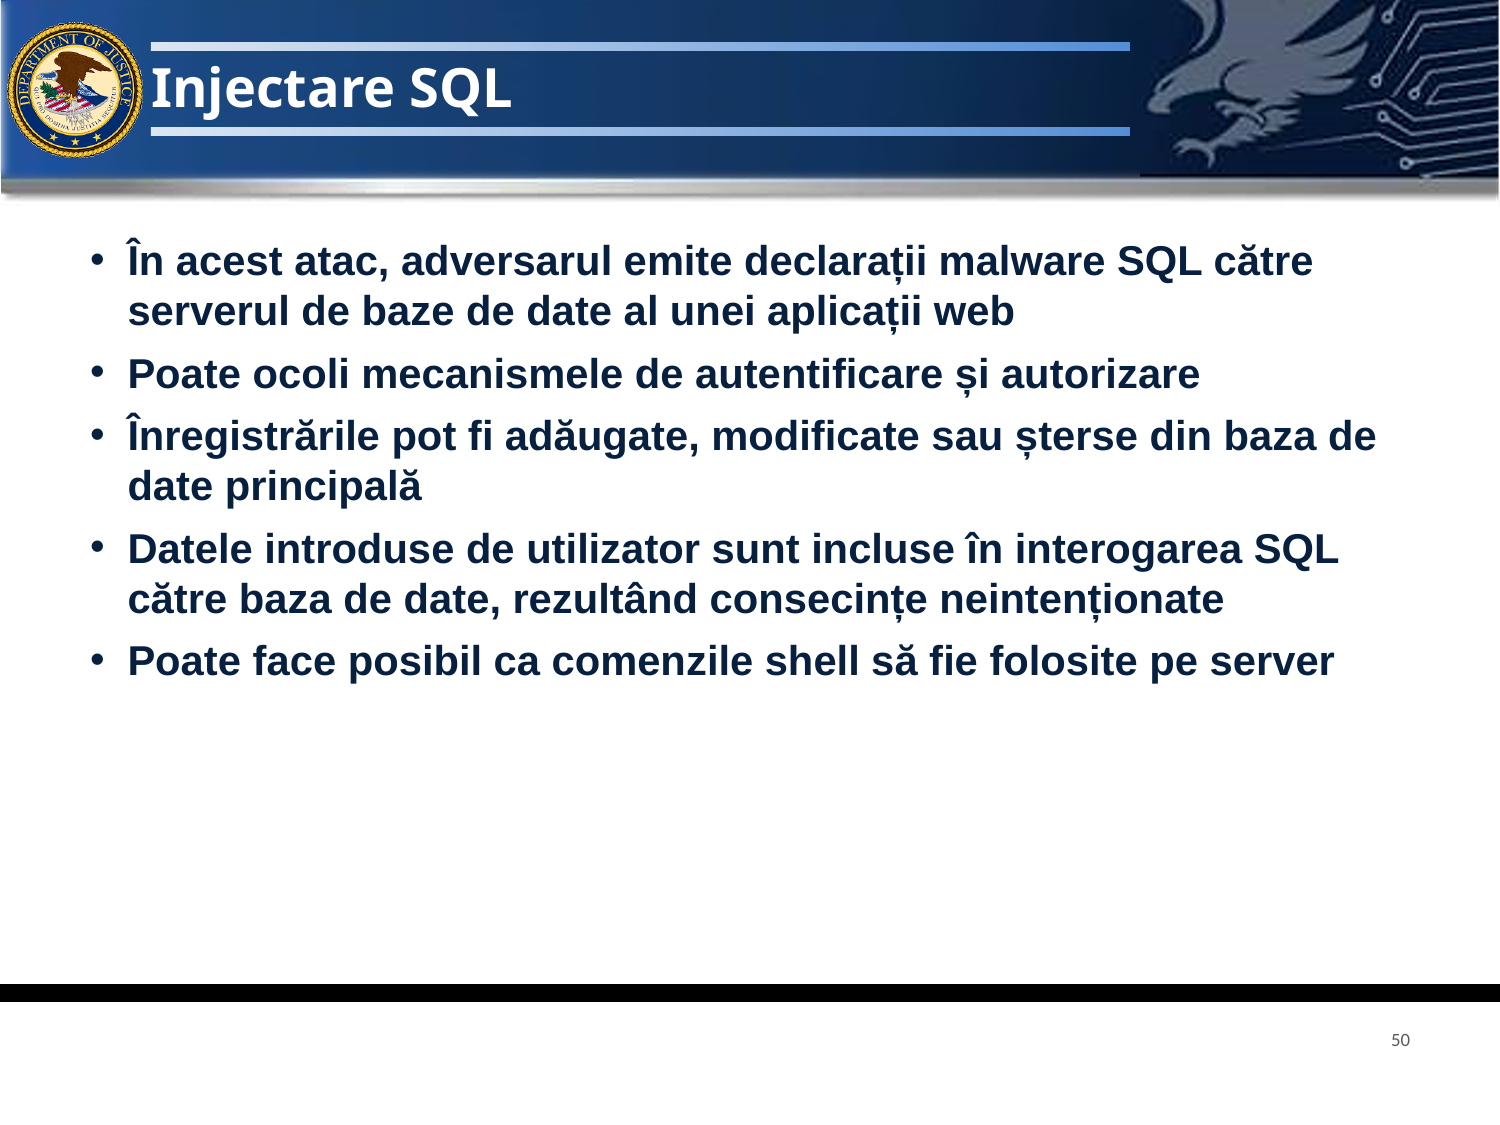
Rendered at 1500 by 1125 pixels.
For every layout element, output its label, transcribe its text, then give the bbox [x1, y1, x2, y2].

slide_number 50 [1087, 1023, 1425, 1054]
picture [0, 0, 1500, 209]
title Injectare SQL [150, 52, 1131, 128]
list În acest atac, adversarul emite declarații malware SQL către serverul de baze de date al unei aplicații web Poate ocoli mecanismele de autentificare și autorizare Înregistrările pot fi adăugate, modificate sau șterse din baza de date principală Datele introduse de utilizator sunt incluse în interogarea SQL către baza de date, rezultând consecințe neintenționate Poate face posibil ca comenzile shell să fie folosite pe server [75, 226, 1425, 962]
